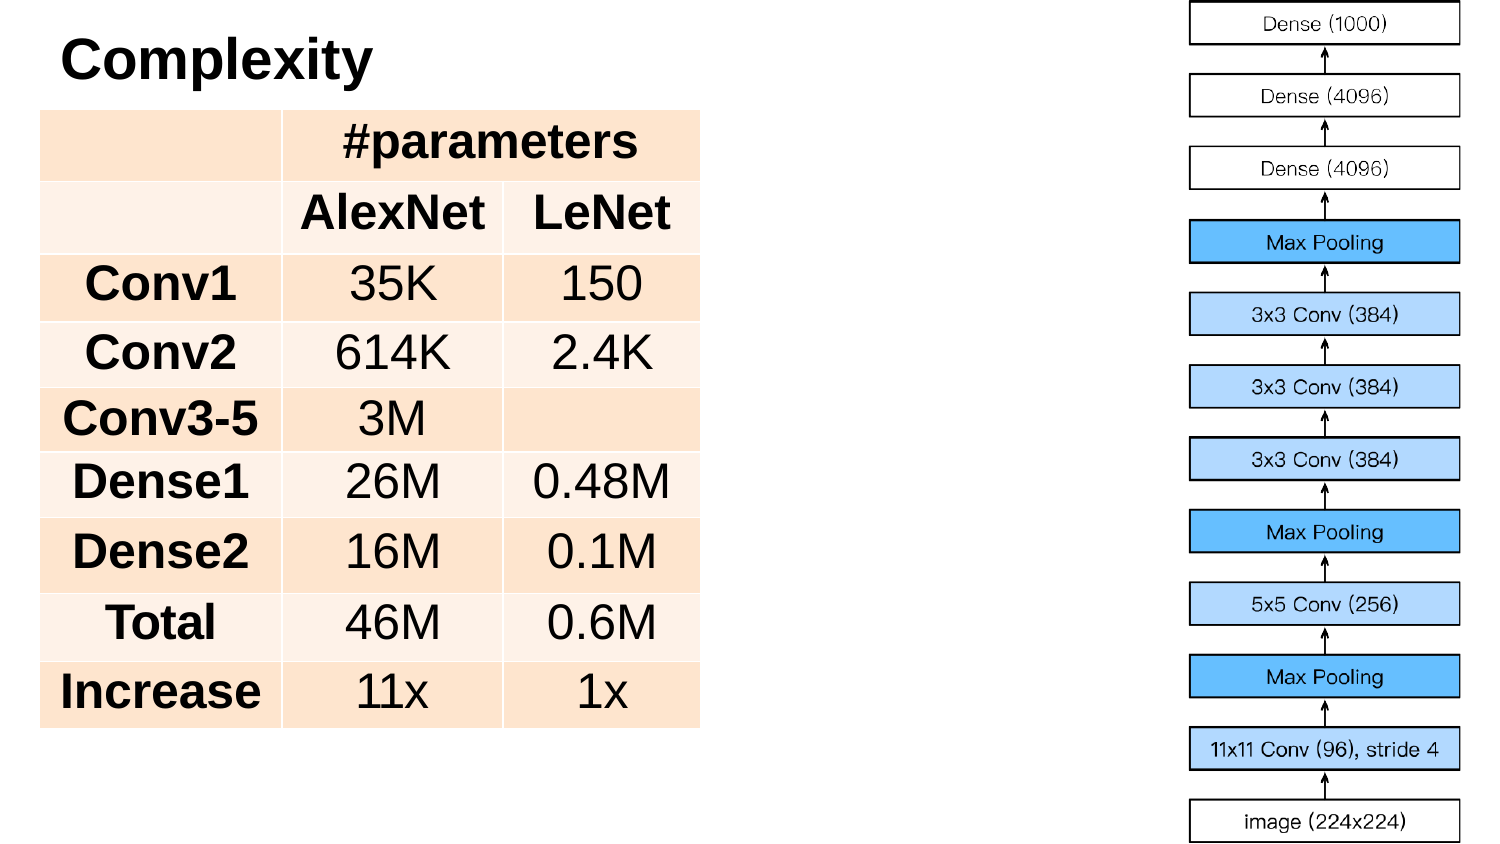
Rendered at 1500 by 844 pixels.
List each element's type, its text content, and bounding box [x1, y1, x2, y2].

table_cell 0.1M [504, 518, 700, 593]
table_cell Increase [40, 662, 281, 728]
table_cell 11x [283, 662, 502, 728]
table_cell 0.6M [504, 594, 700, 661]
table_cell 150 [504, 255, 700, 321]
table_cell 2.4K [504, 323, 700, 387]
table_cell 46M [283, 594, 502, 661]
table_cell 1x [504, 662, 700, 728]
table_cell 3M [283, 388, 502, 451]
table_cell Conv2 [40, 323, 281, 387]
table_cell Dense2 [40, 518, 281, 593]
table_cell 0.48M [504, 453, 700, 517]
table_cell [504, 388, 700, 451]
table_cell 35K [283, 255, 502, 321]
table_cell 16M [283, 518, 502, 593]
table_cell Conv3-5 [40, 388, 281, 451]
table_header [40, 110, 281, 181]
table_cell Dense1 [40, 453, 281, 517]
table_cell [40, 182, 281, 253]
table_cell 26M [283, 453, 502, 517]
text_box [1188, 0, 1500, 844]
table_header #parameters [283, 110, 700, 181]
table_cell Conv1 [40, 255, 281, 321]
table_cell AlexNet [283, 182, 502, 253]
title Complexity [58, 18, 377, 108]
table_cell Total [40, 594, 281, 661]
table_cell LeNet [504, 182, 700, 253]
table_cell 614K [283, 323, 502, 387]
